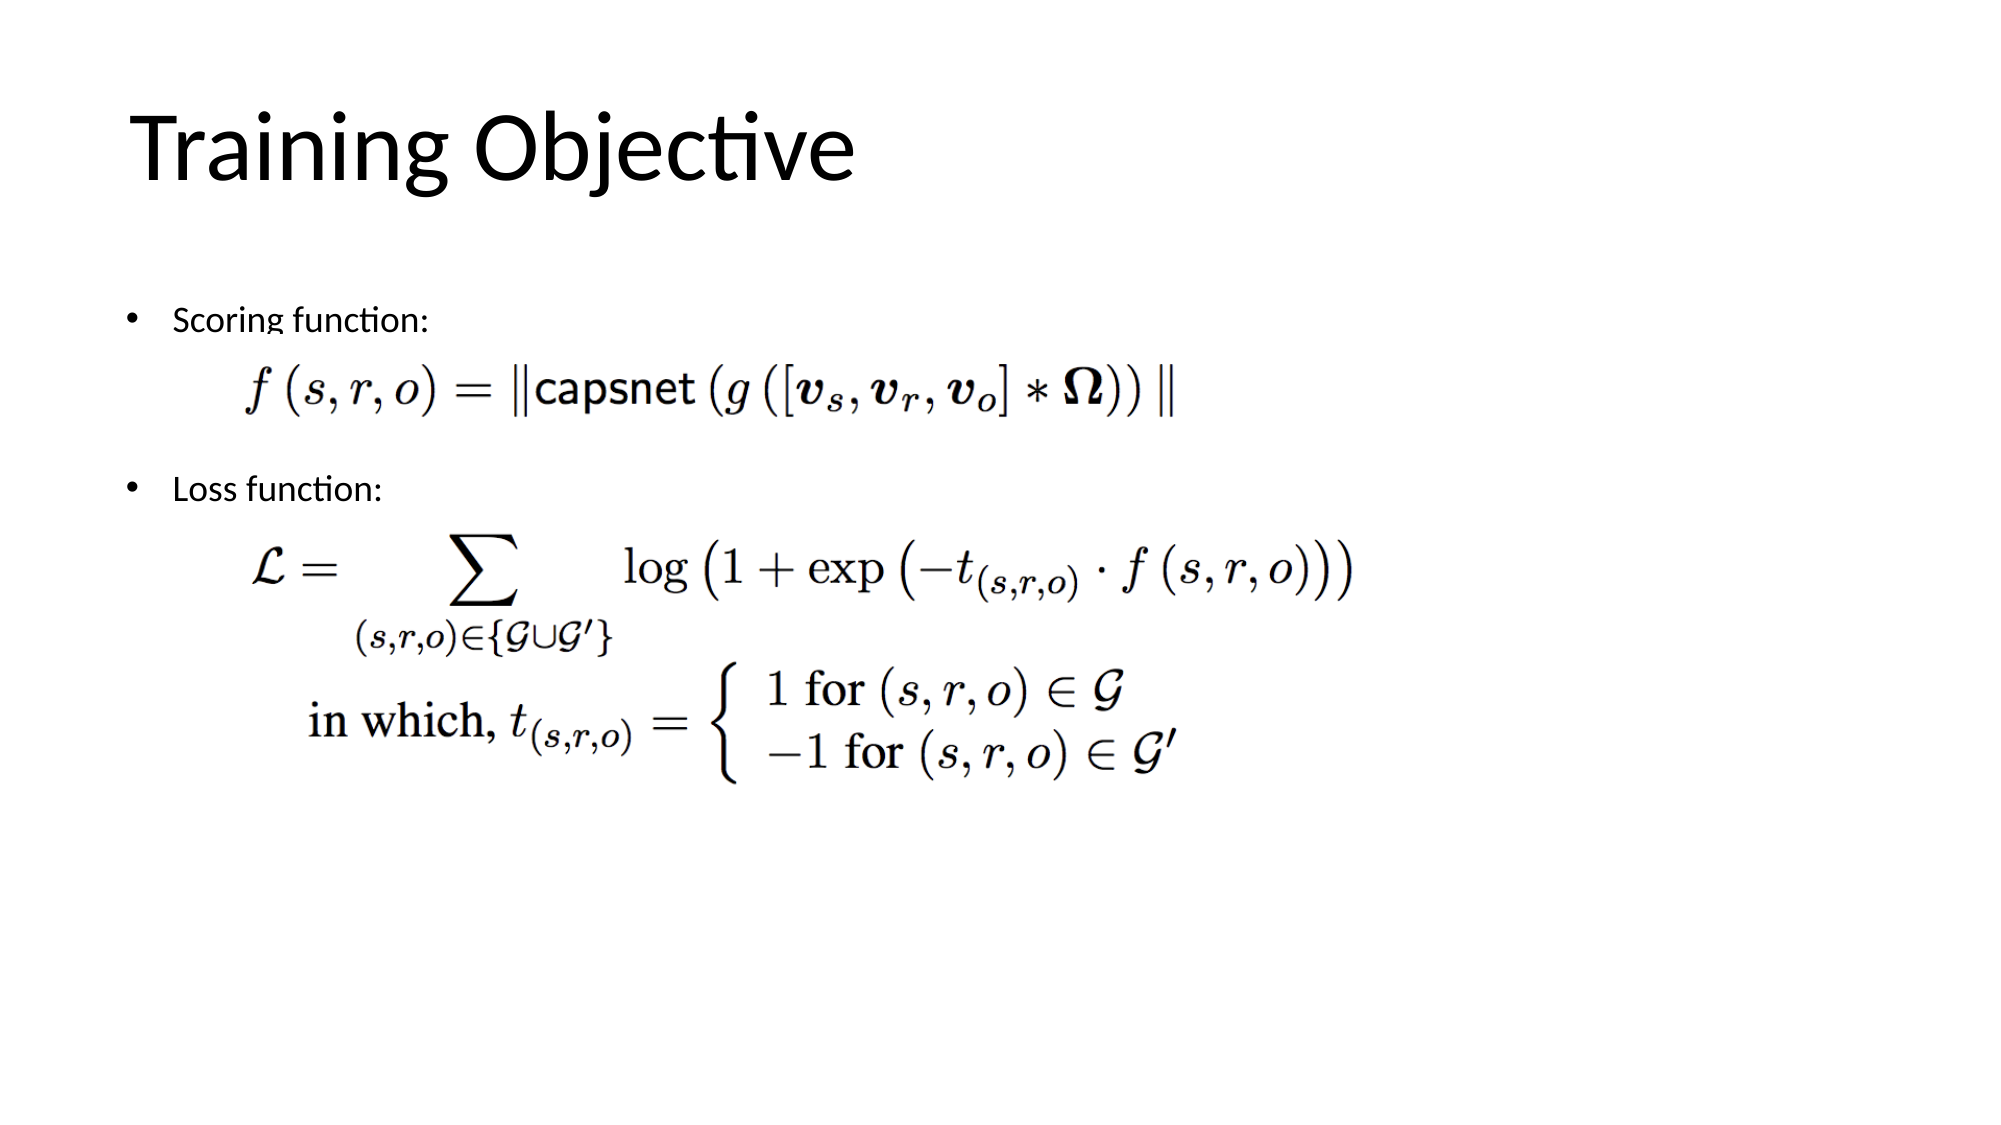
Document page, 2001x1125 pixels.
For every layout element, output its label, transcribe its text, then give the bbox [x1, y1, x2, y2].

text_box Scoring function: Loss function: [111, 264, 1783, 584]
picture [228, 334, 1198, 435]
picture [228, 515, 1367, 795]
text_box Training Objective [114, 73, 874, 209]
